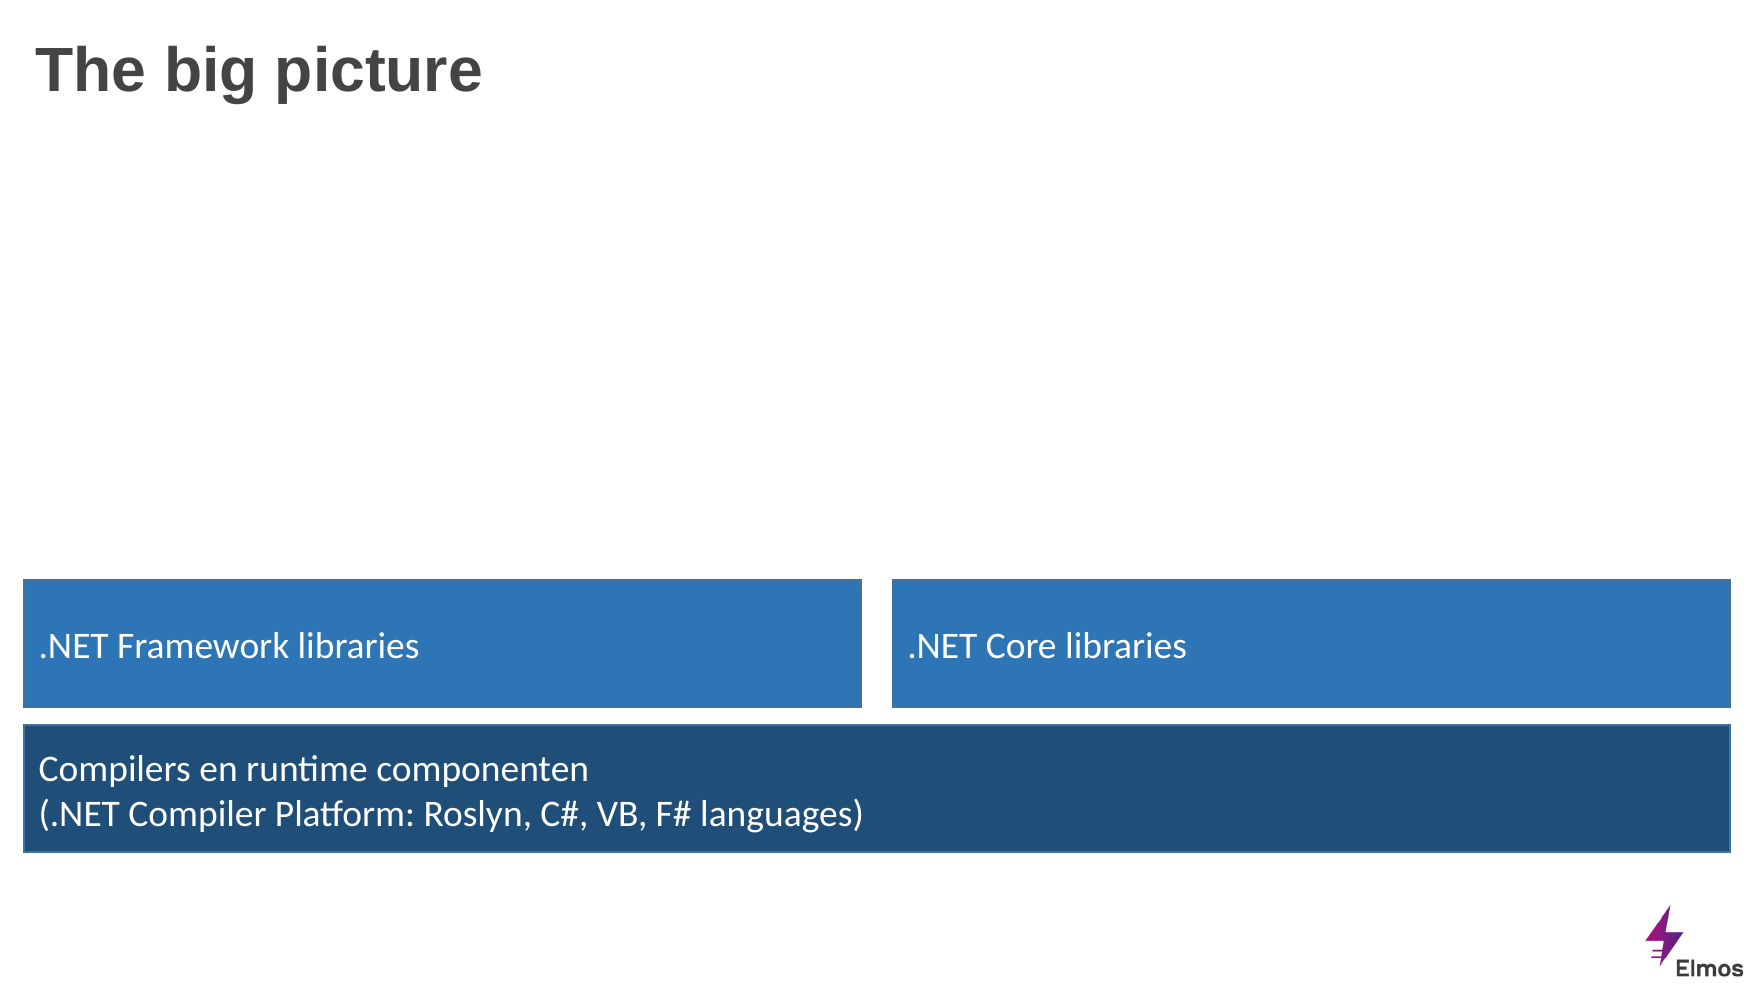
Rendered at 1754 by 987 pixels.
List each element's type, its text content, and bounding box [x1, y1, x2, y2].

text_box .NET Core libraries [892, 579, 1730, 708]
text_box .NET Framework libraries [23, 579, 861, 708]
text_box Compilers en runtime componenten (.NET Compiler Platform: Roslyn, C#, VB, F# languages) [23, 725, 1730, 853]
picture [1645, 905, 1743, 977]
title The big picture [35, 29, 1721, 133]
